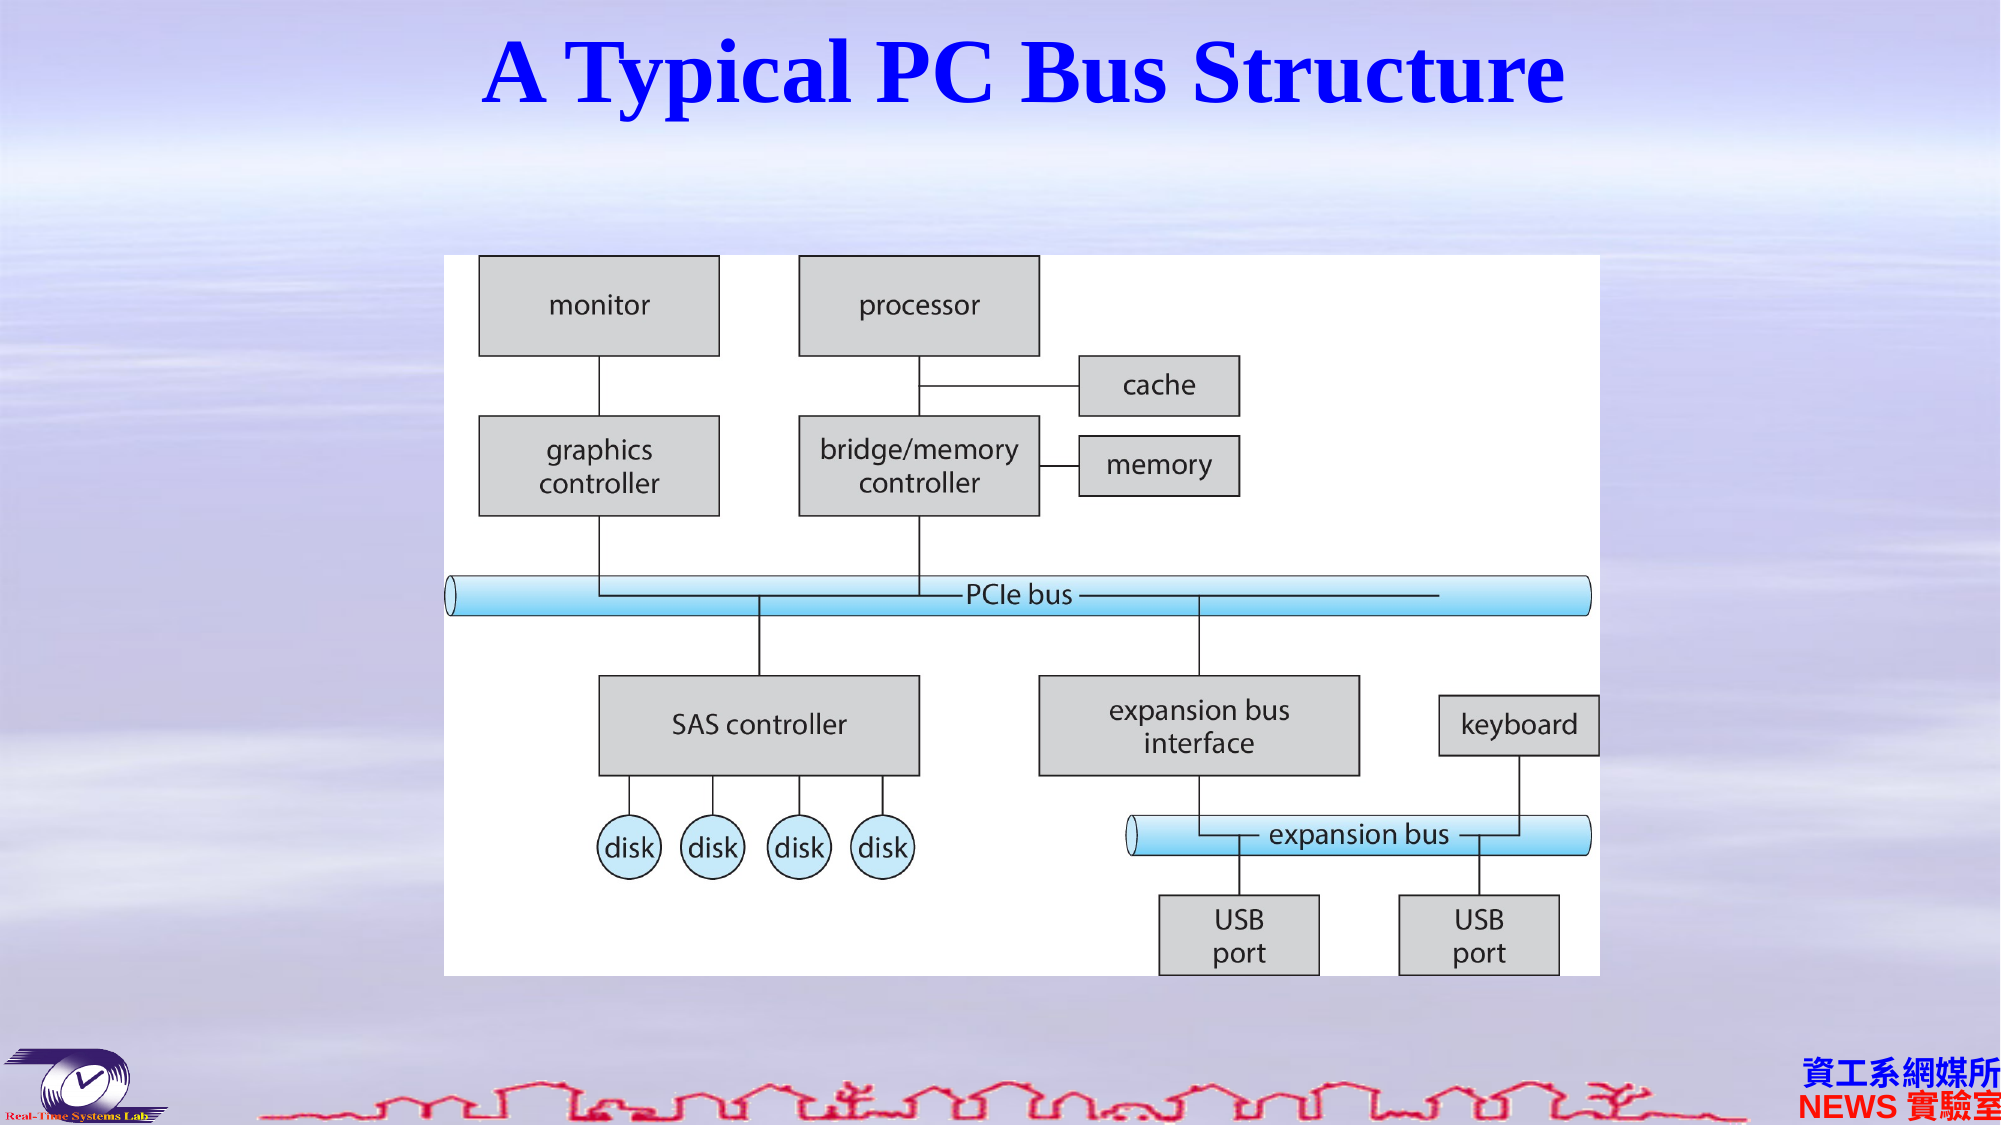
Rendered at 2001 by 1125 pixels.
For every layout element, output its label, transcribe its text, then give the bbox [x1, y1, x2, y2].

picture [0, 0, 2001, 1125]
title A Typical PC Bus Structure [374, 18, 1675, 113]
